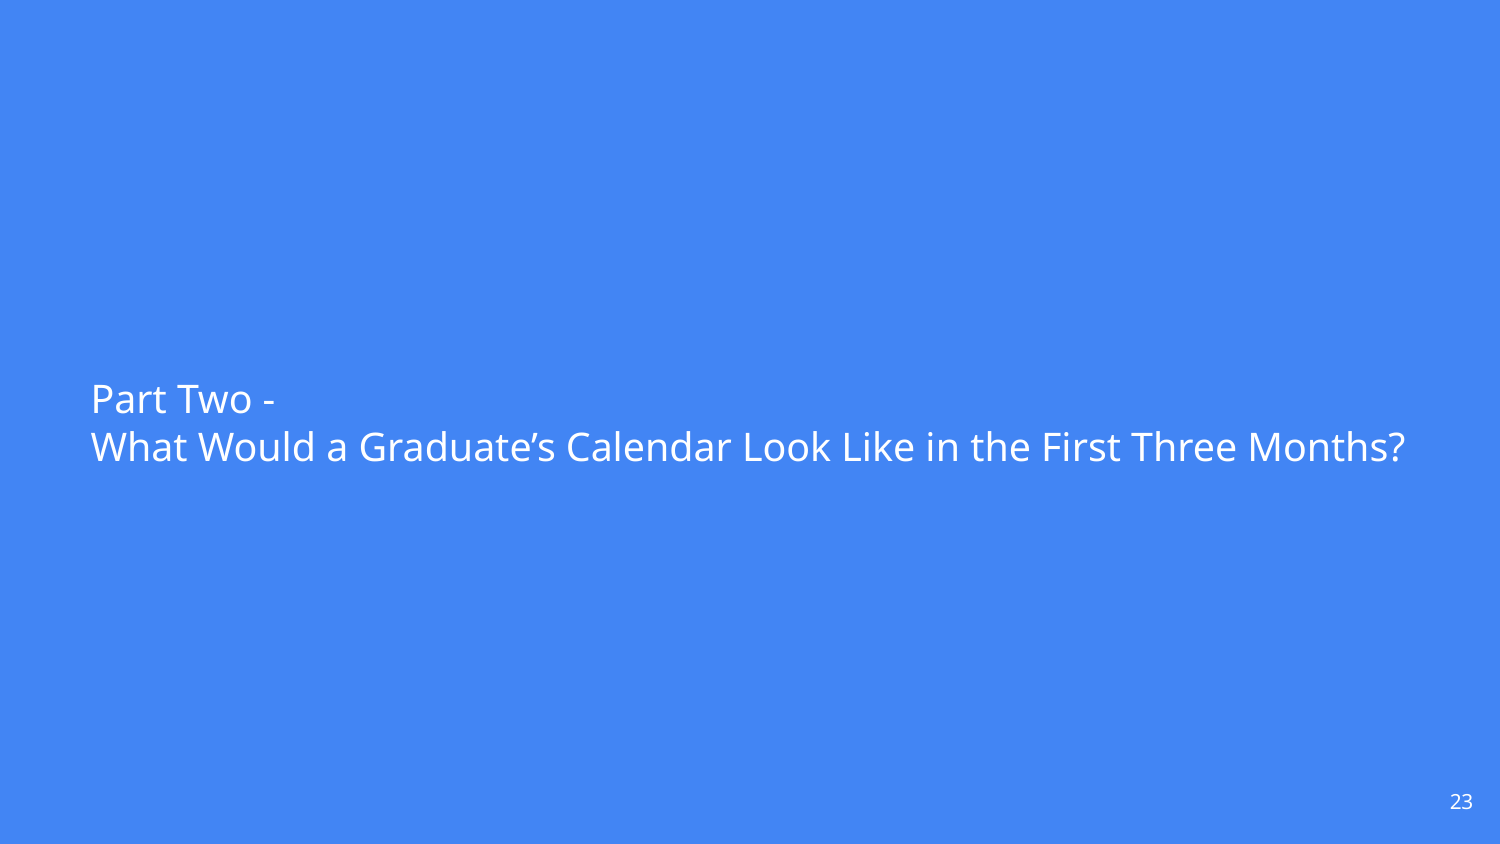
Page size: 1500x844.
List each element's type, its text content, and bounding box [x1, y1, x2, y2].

slide_number ‹#› [1398, 770, 1489, 835]
title Part Two - What Would a Graduate’s Calendar Look Like in the First Three Months? [75, 338, 1425, 505]
